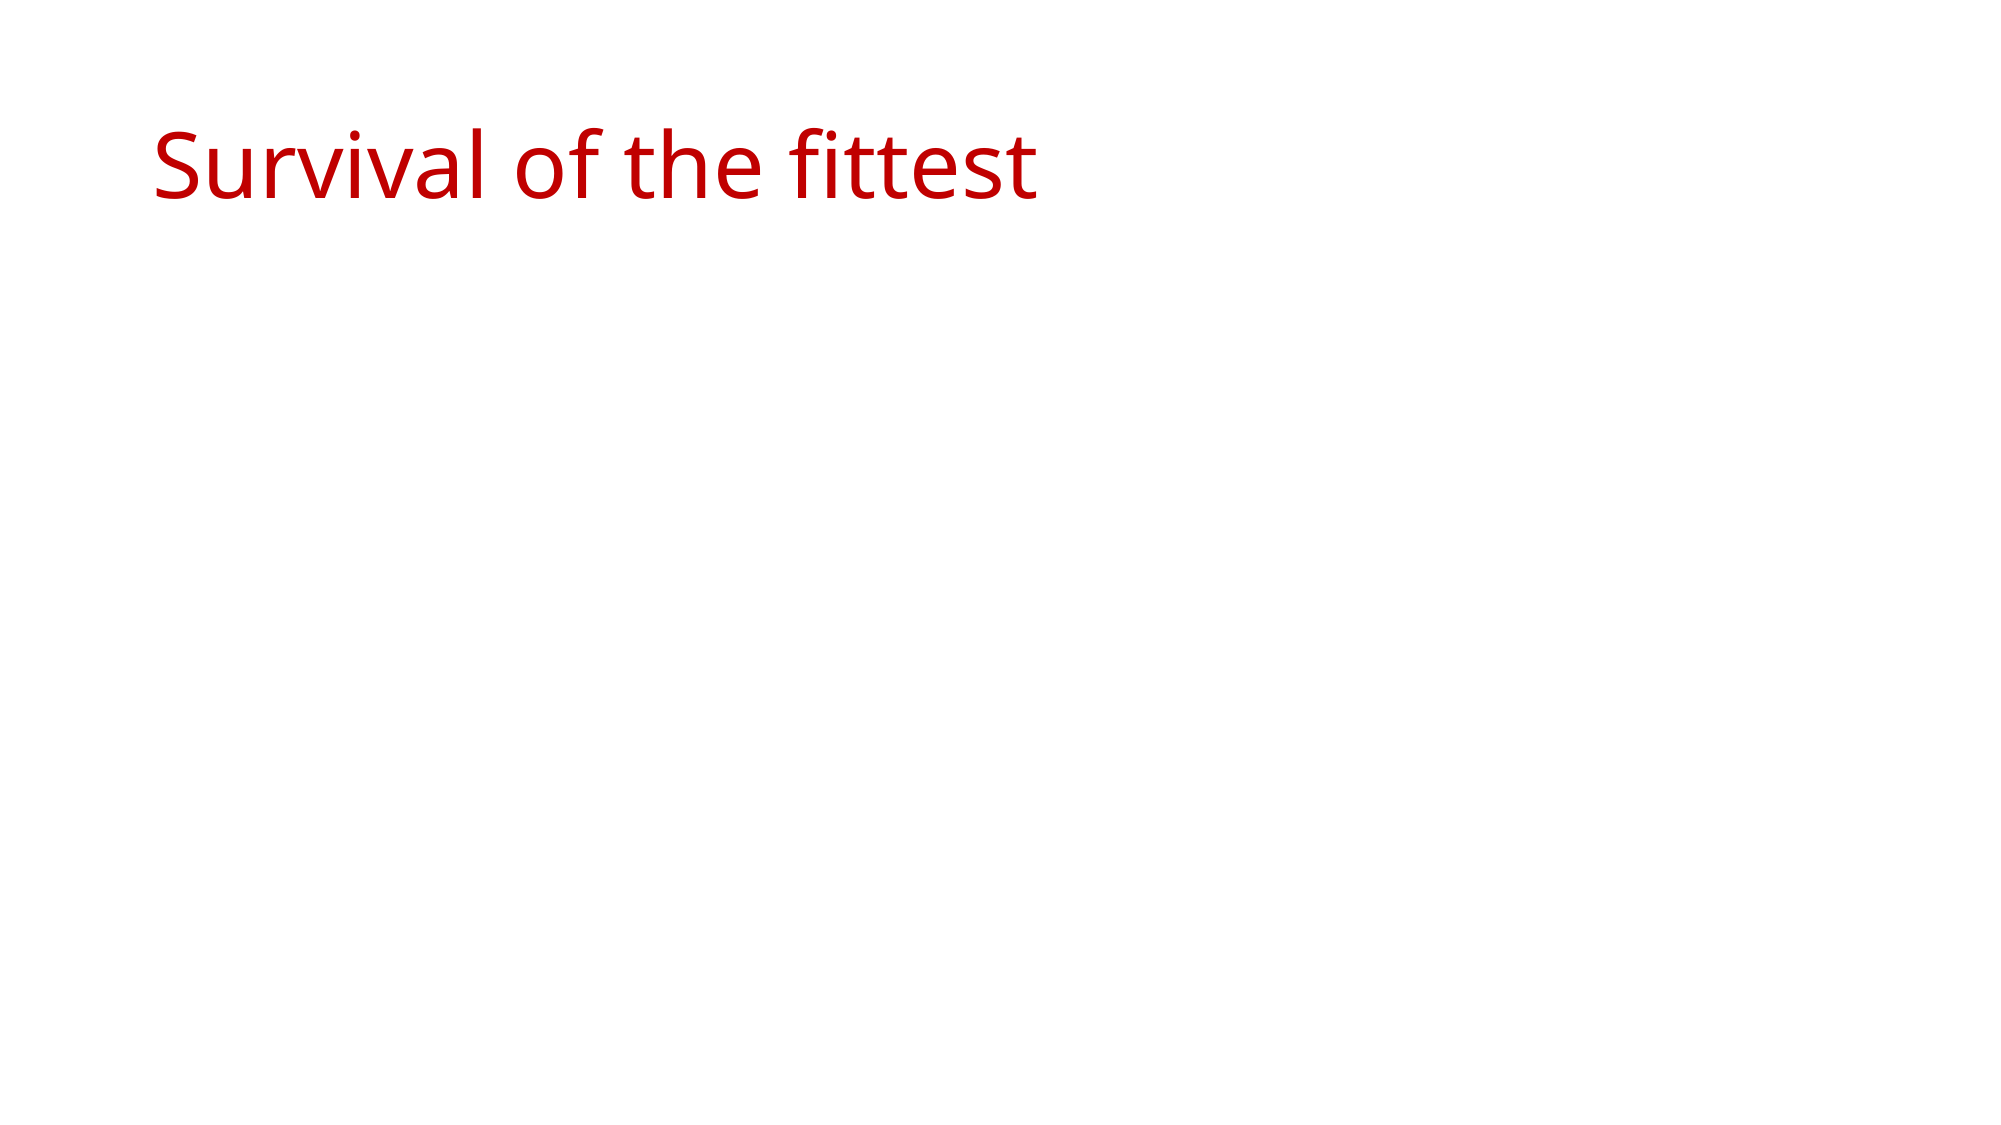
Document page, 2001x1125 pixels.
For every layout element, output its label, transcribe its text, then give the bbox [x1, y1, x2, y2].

title Survival of the fittest [137, 59, 1863, 278]
